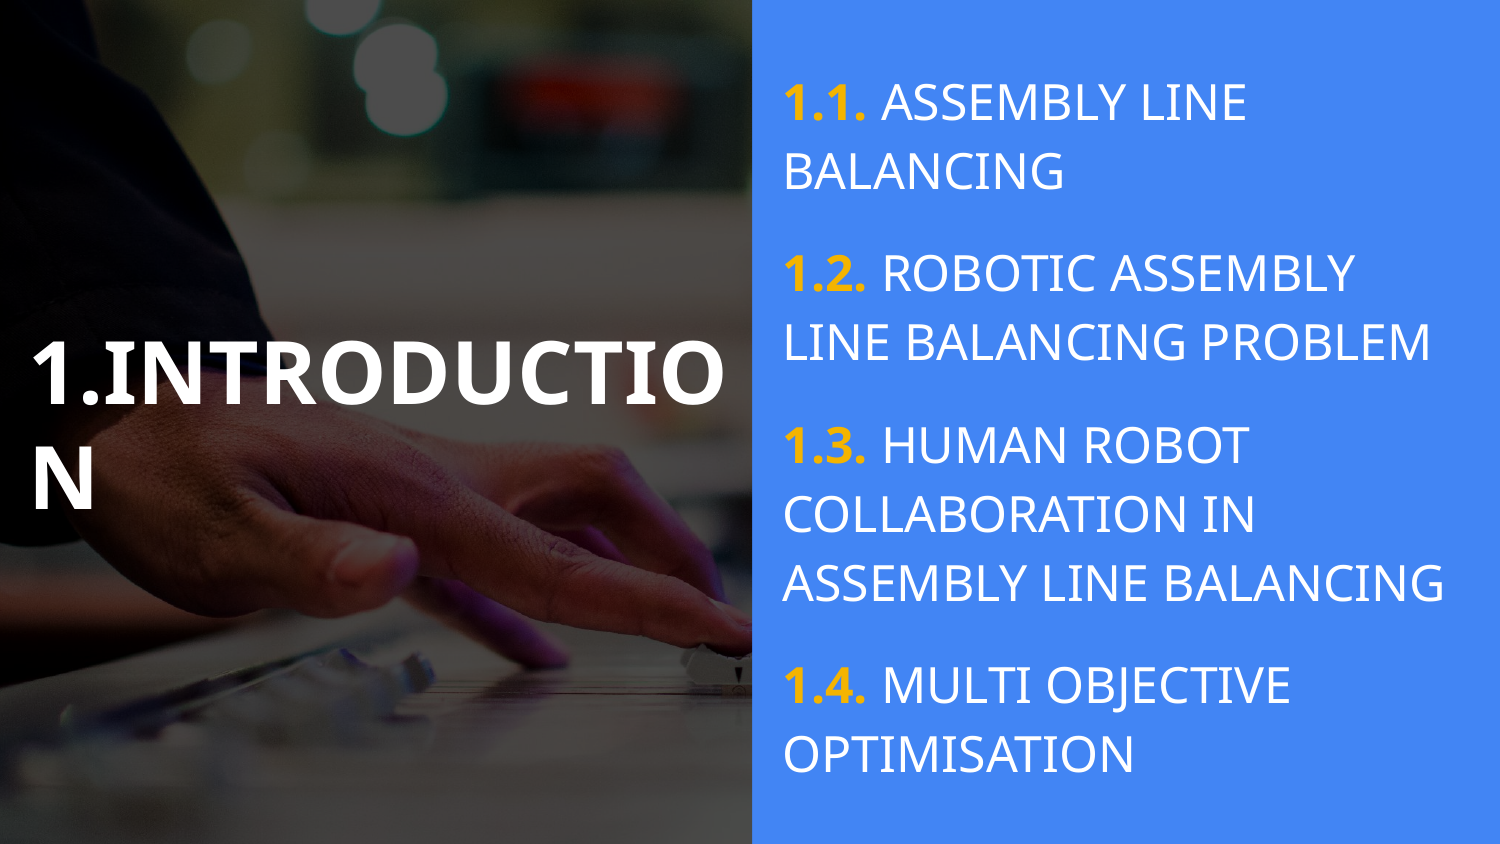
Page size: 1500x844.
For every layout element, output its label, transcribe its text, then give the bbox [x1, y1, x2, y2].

list 1.1. ASSEMBLY LINE BALANCING 1.2. ROBOTIC ASSEMBLY LINE BALANCING PROBLEM 1.3. HUMAN ROBOT COLLABORATION IN ASSEMBLY LINE BALANCING 1.4. MULTI OBJECTIVE OPTIMISATION [767, 46, 1490, 798]
picture [0, 0, 753, 844]
